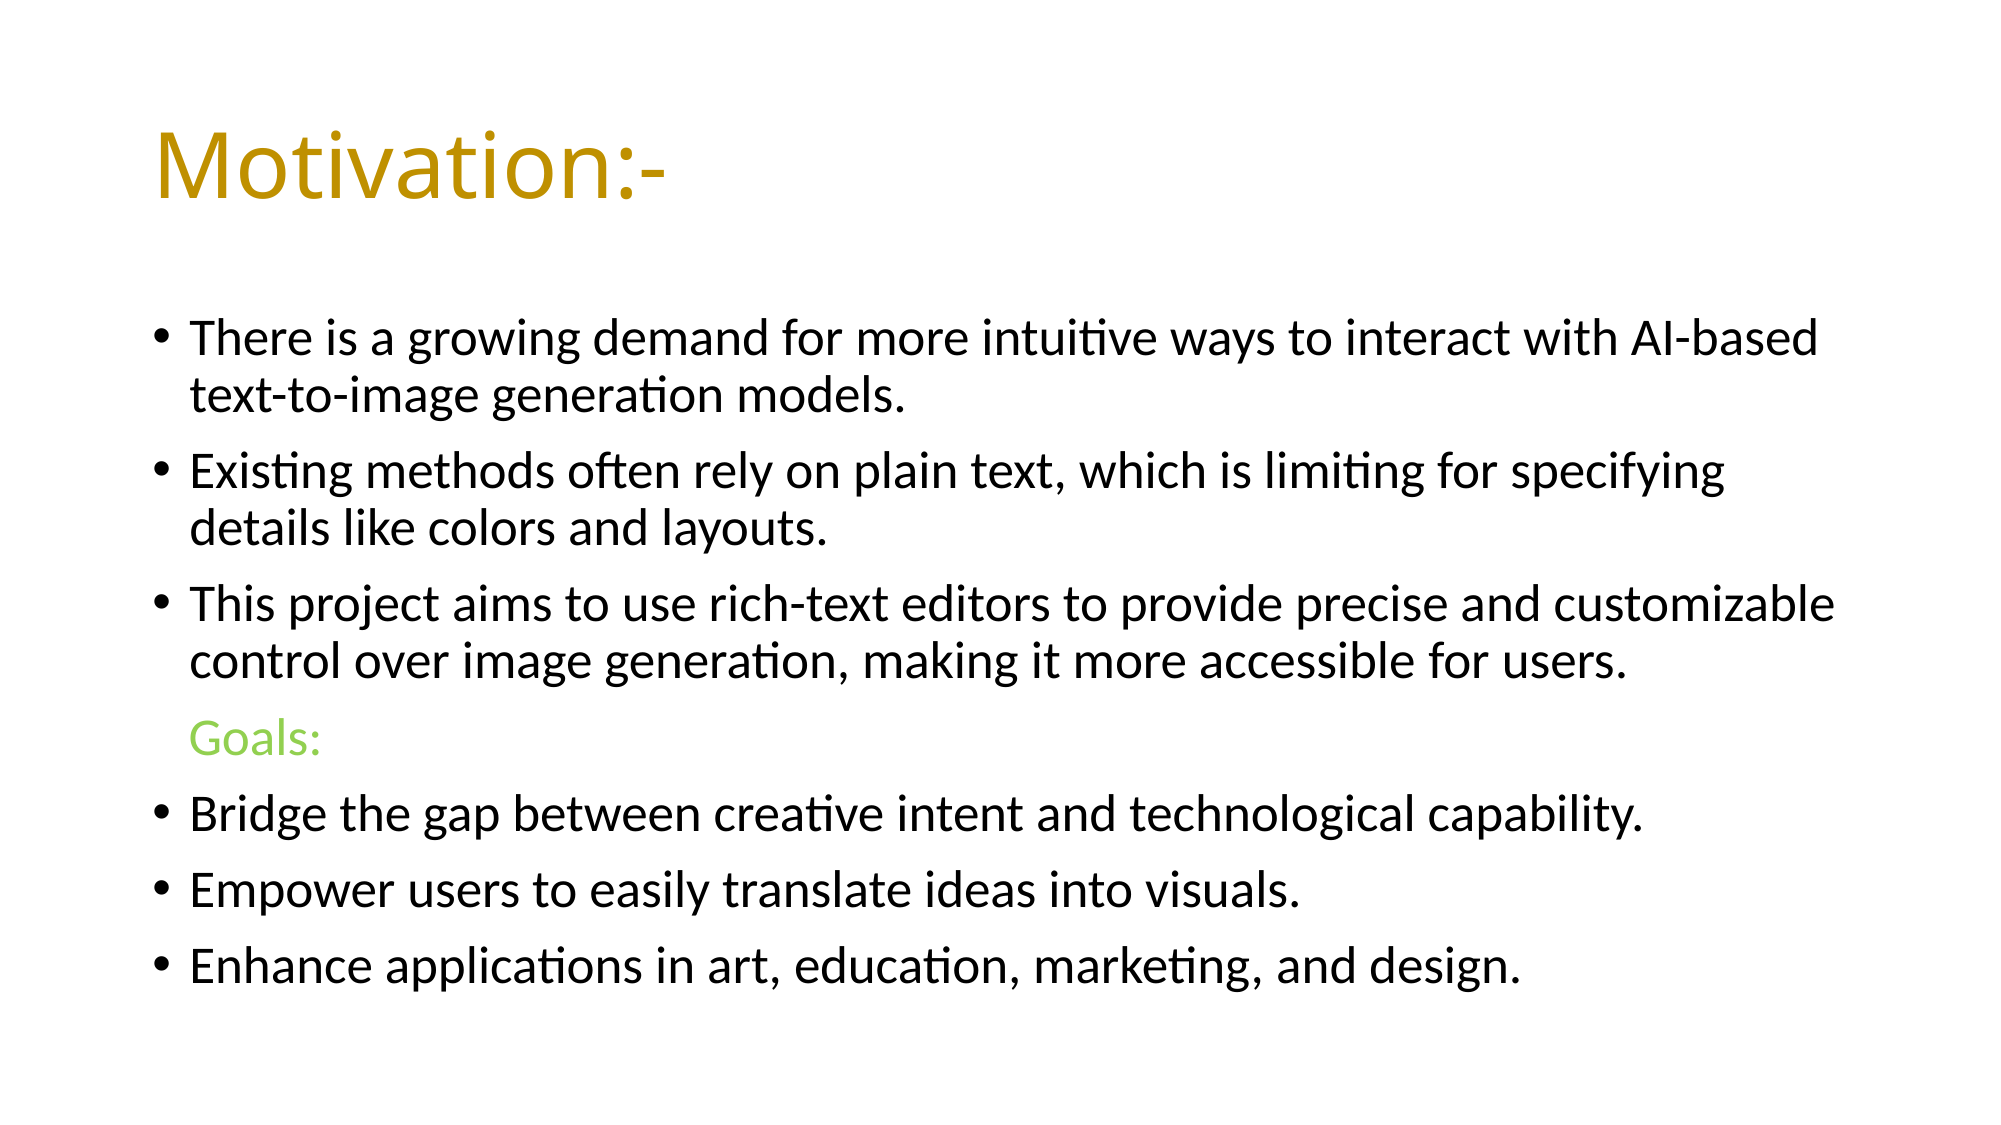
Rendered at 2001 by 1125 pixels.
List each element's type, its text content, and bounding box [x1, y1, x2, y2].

title Motivation:- [137, 59, 1863, 278]
list There is a growing demand for more intuitive ways to interact with AI-based text-to-image generation models. Existing methods often rely on plain text, which is limiting for specifying details like colors and layouts. This project aims to use rich-text editors to provide precise and customizable control over image generation, making it more accessible for users. Goals: Bridge the gap between creative intent and technological capability. Empower users to easily translate ideas into visuals. Enhance applications in art, education, marketing, and design. [137, 302, 1863, 1016]
